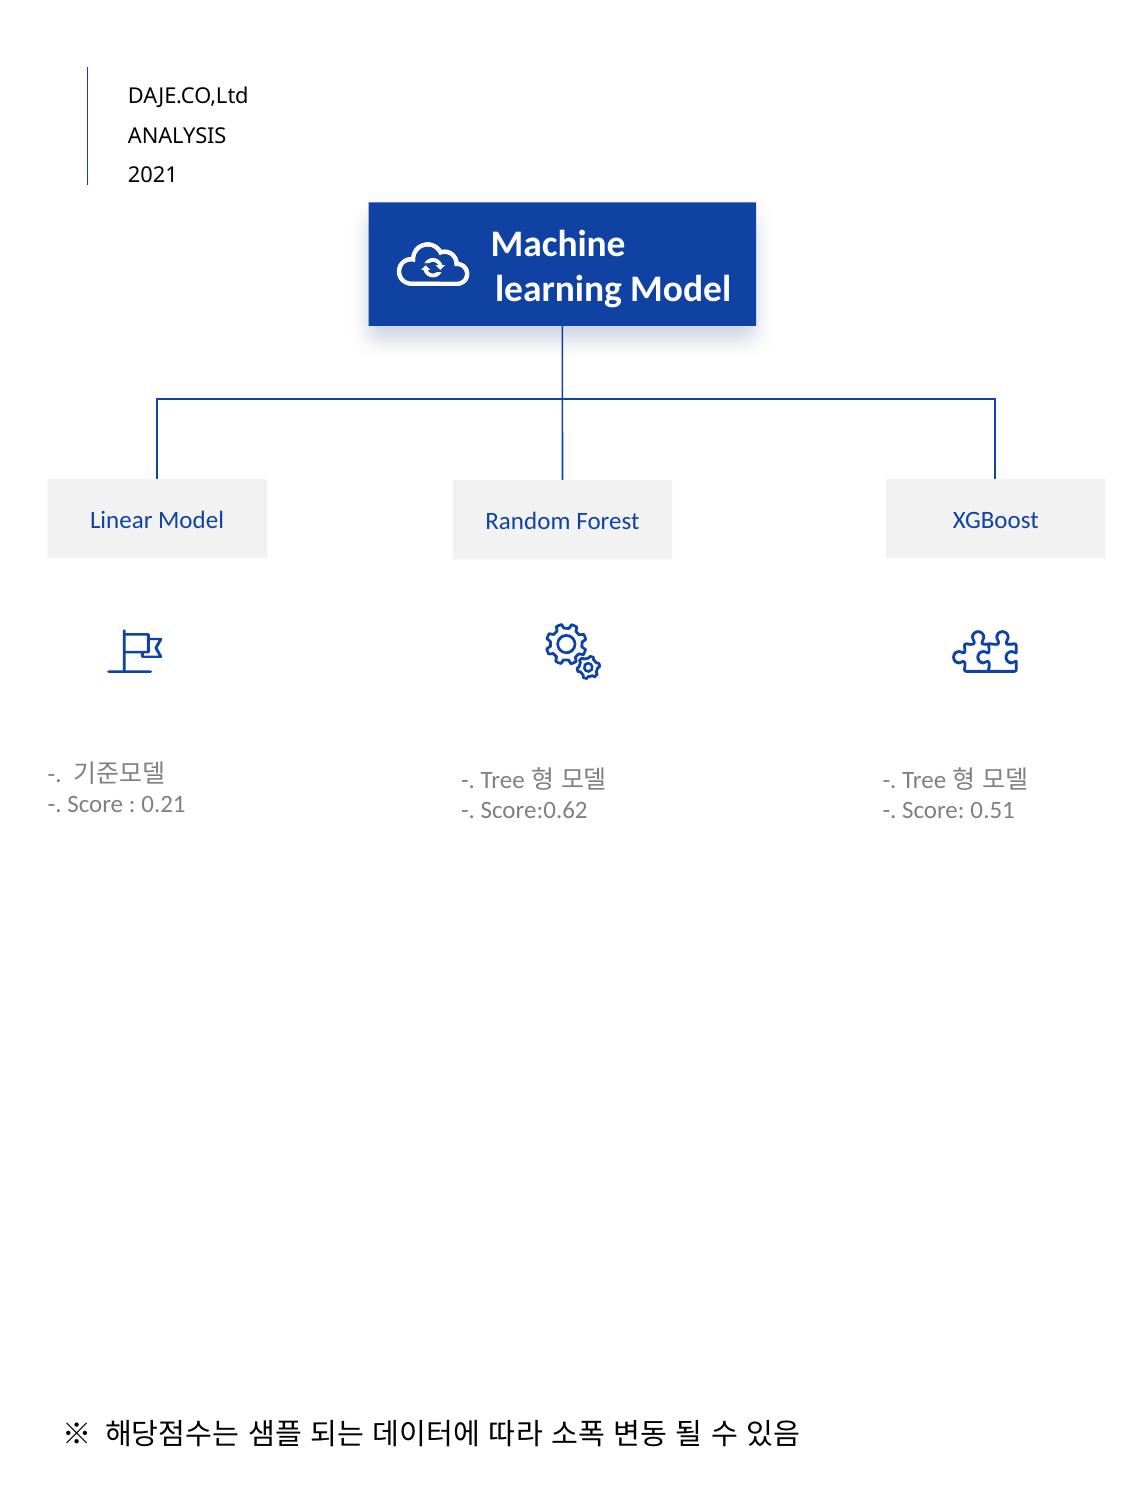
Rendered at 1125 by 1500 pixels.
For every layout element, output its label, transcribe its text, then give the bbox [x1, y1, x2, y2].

text_box [107, 629, 163, 673]
text_box [564, 398, 996, 501]
text_box -. 기준모델 -. Score : 0.21 [32, 750, 278, 825]
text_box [87, 61, 458, 193]
text_box -. Tree형 모델 -. Score:0.62 [446, 755, 692, 831]
text_box ※ 해당점수는 샘플 되는 데이터에 따라 소폭 변동 될 수 있음 [47, 1407, 841, 1458]
text_box -. Tree형 모델 -. Score: 0.51 [867, 755, 1113, 831]
text_box [156, 398, 561, 504]
text_box XGBoost [885, 478, 1106, 559]
text_box Machine learning Model [368, 201, 757, 327]
text_box Linear Model [47, 478, 268, 559]
picture [395, 226, 471, 302]
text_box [545, 623, 601, 680]
text_box [952, 630, 1018, 673]
text_box Random Forest [452, 479, 673, 560]
